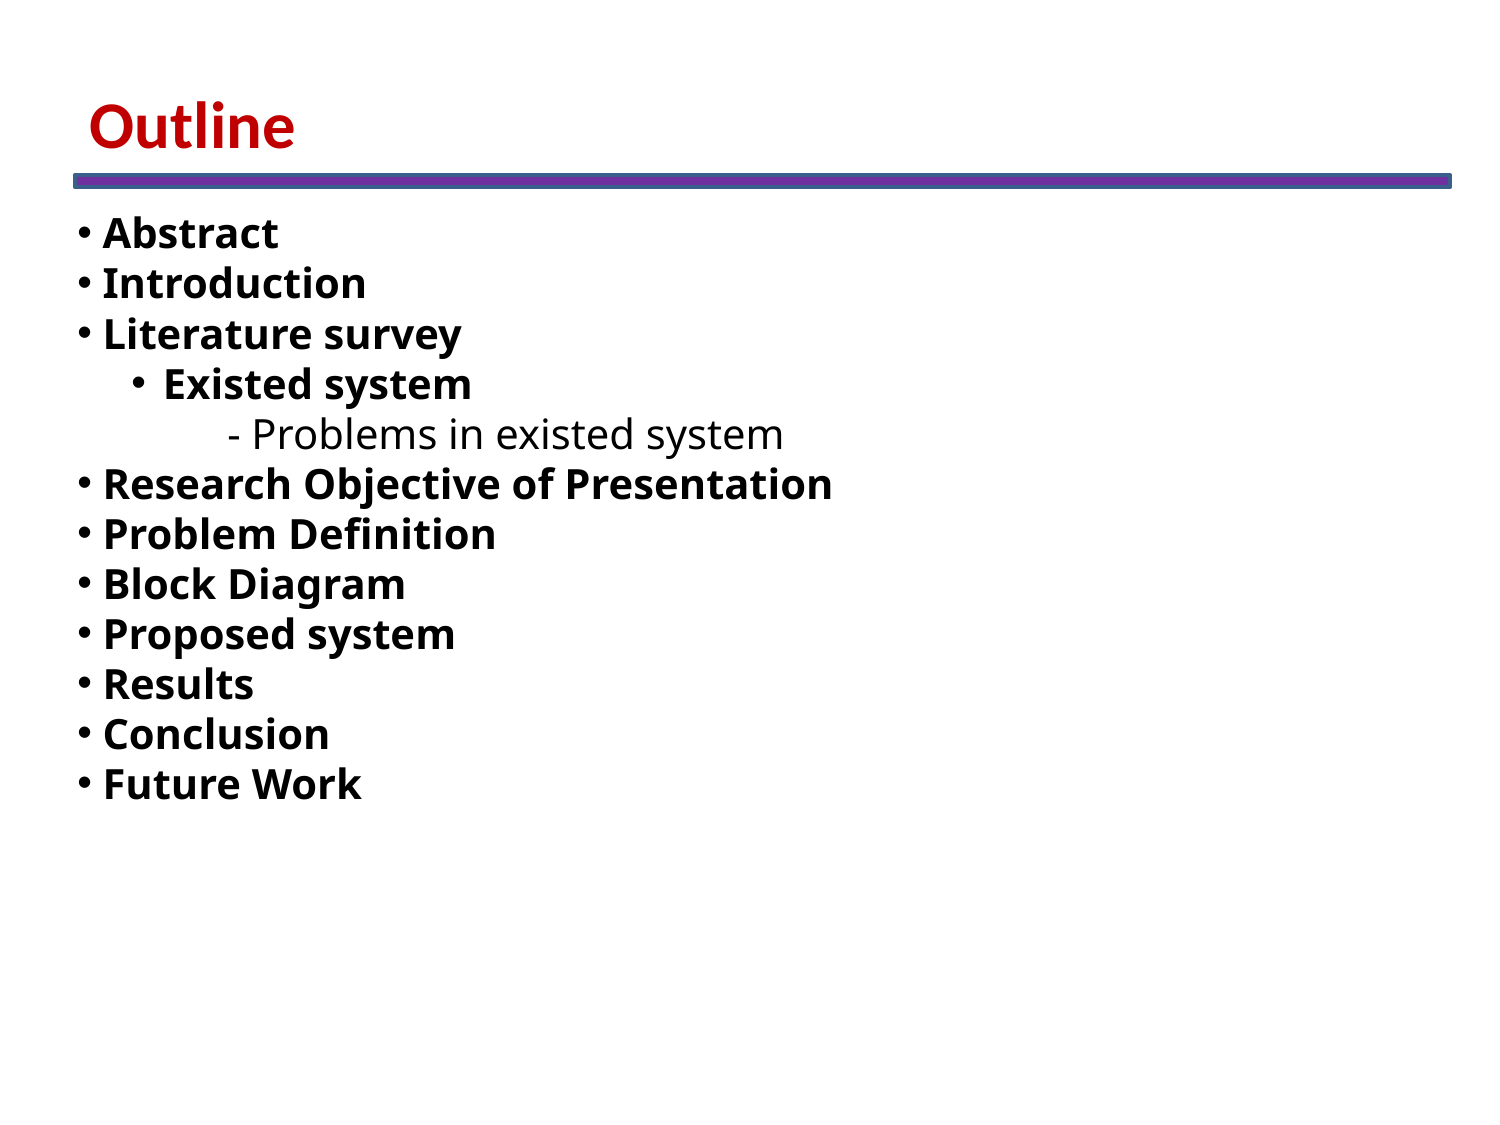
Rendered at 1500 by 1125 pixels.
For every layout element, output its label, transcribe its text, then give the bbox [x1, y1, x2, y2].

text_box Abstract Introduction Literature survey Existed system - Problems in existed system Research Objective of Presentation Problem Definition Block Diagram Proposed system Results Conclusion Future Work [62, 199, 1450, 1125]
text_box [75, 174, 1450, 188]
text_box Outline [75, 74, 1450, 170]
